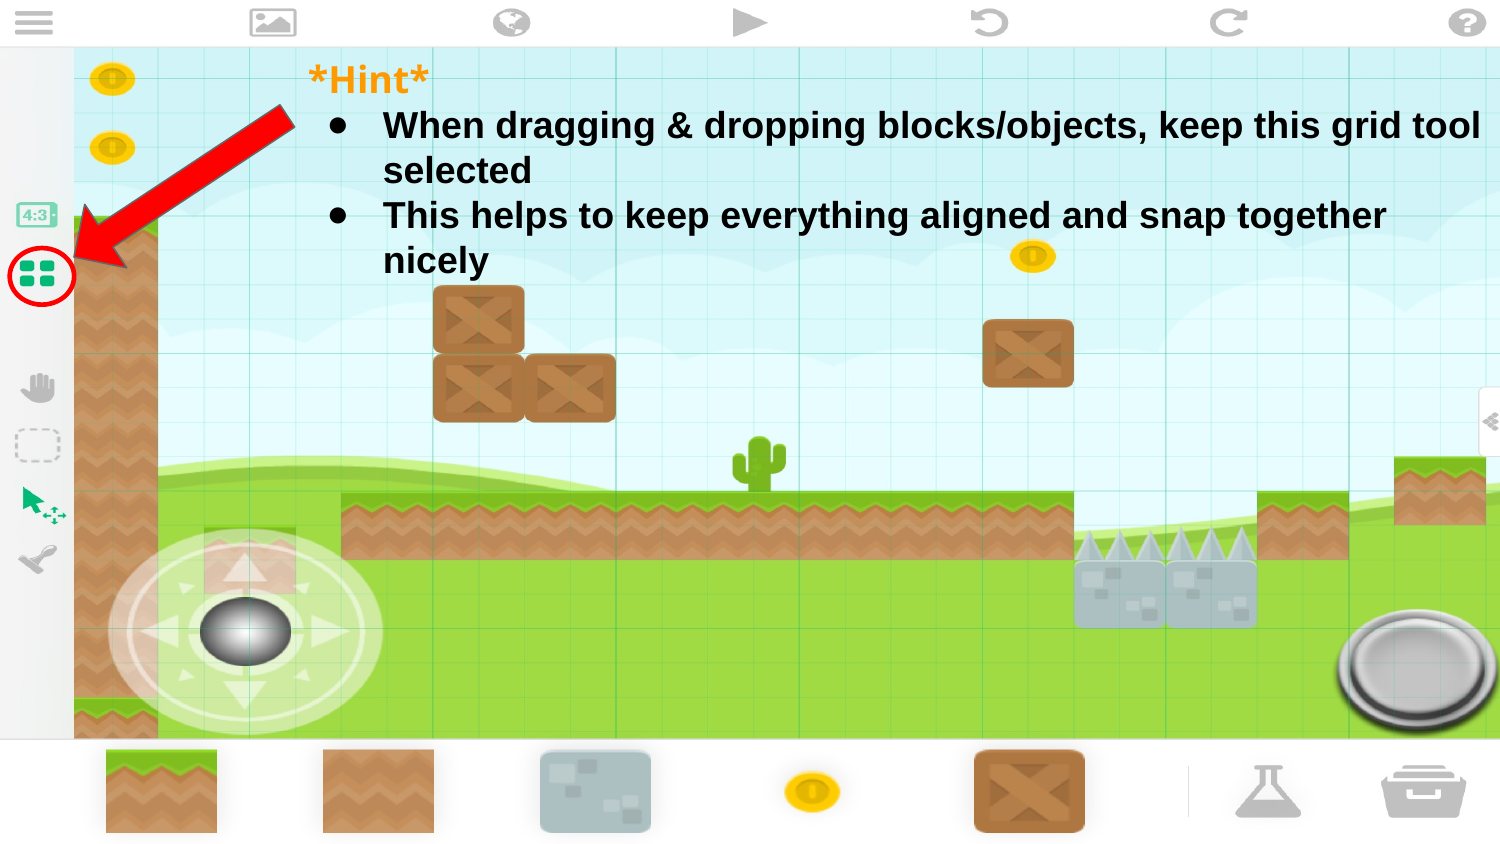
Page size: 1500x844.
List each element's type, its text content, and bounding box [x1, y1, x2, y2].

picture [0, 0, 1500, 844]
text_box [9, 248, 75, 305]
text_box [73, 104, 292, 268]
text_box *Hint* When dragging & dropping blocks/objects, keep this grid tool selected This helps to keep everything aligned and snap together nicely [292, 41, 1500, 393]
